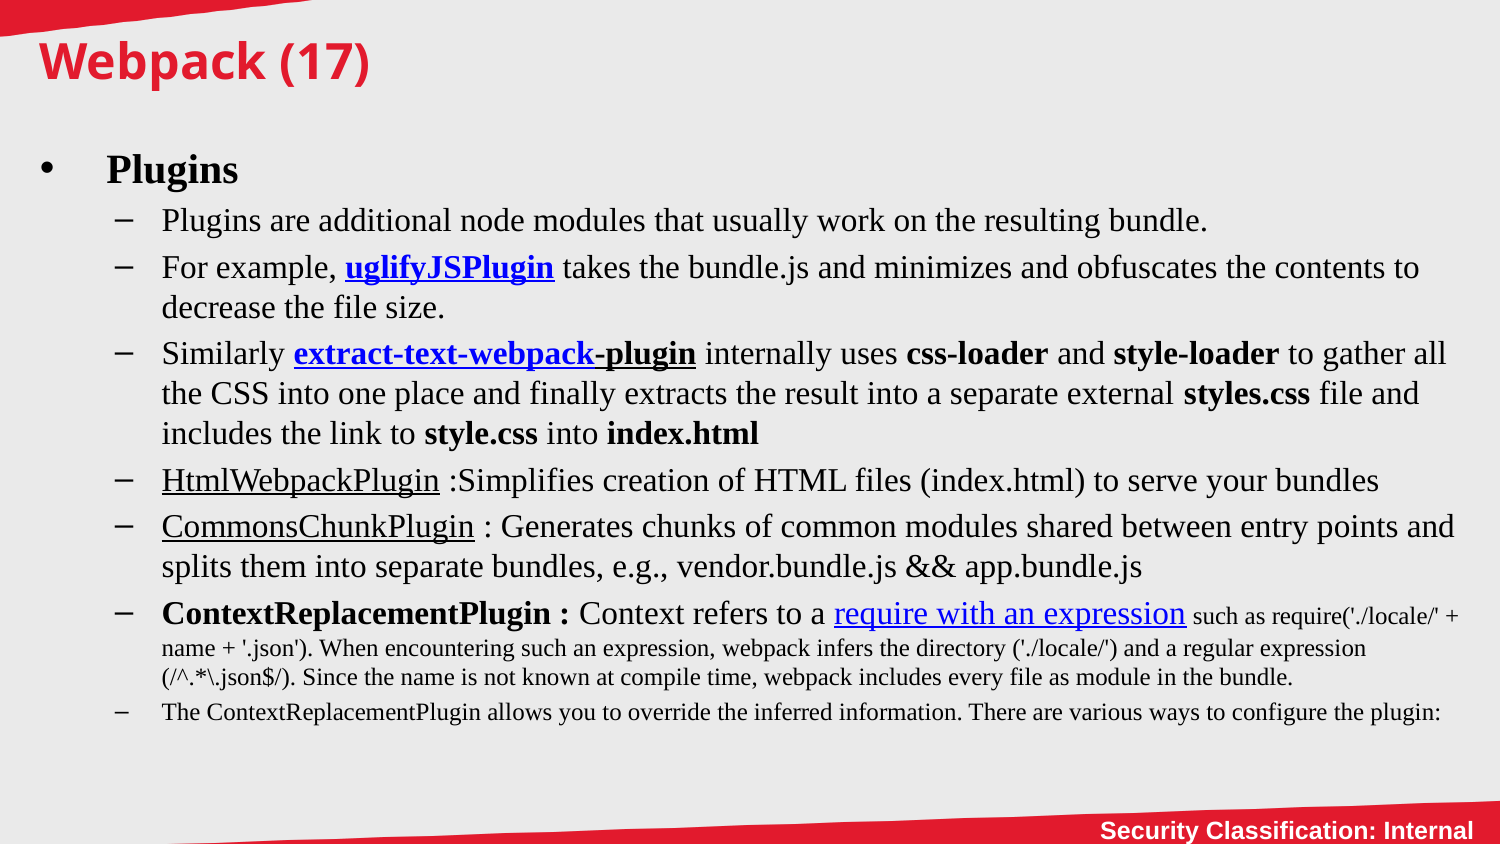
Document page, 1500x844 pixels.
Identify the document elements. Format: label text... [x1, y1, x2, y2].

title Webpack (17) [24, 21, 1488, 96]
list Plugins Plugins are additional node modules that usually work on the resulting bundle. For example, uglifyJSPlugin takes the bundle.js and minimizes and obfuscates the contents to decrease the file size. Similarly extract-text-webpack-plugin internally uses css-loader and style-loader to gather all the CSS into one place and finally extracts the result into a separate external styles.css file and includes the link to style.css into index.html HtmlWebpackPlugin :Simplifies creation of HTML files (index.html) to serve your bundles CommonsChunkPlugin : Generates chunks of common modules shared between entry points and splits them into separate bundles, e.g., vendor.bundle.js && app.bundle.js ContextReplacementPlugin : Context refers to a require with an expression such as require('./locale/' + name + '.json'). When encountering such an expression, webpack infers the directory ('./locale/') and a regular expression (/^.*\.json$/). Since the name is not known at compile time, webpack includes every file as module in the bundle. The ContextReplacementPlugin allows you to override the inferred information. There are various ways to configure the plugin: [24, 134, 1488, 822]
picture [0, 0, 1500, 844]
